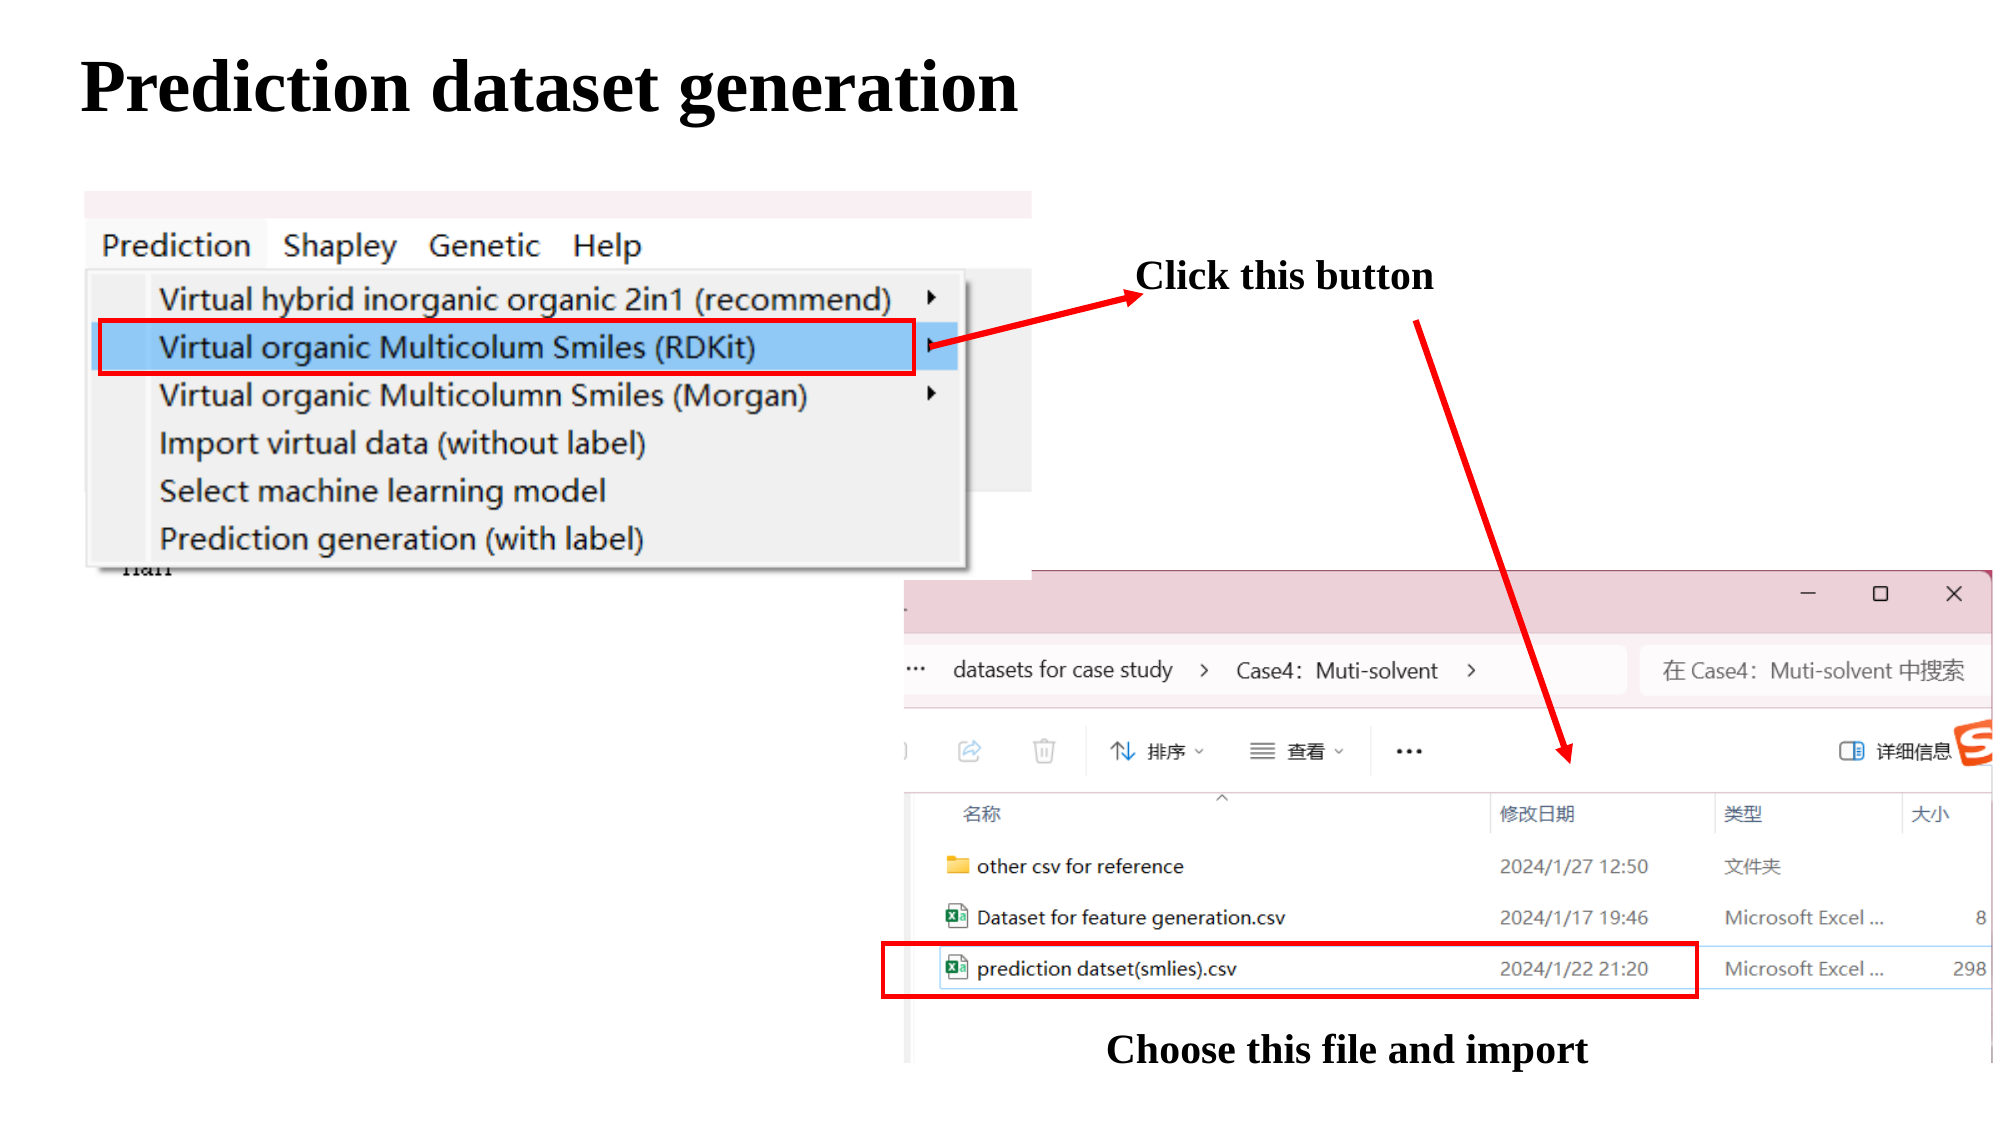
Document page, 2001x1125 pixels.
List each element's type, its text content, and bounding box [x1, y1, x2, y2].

text_box [882, 943, 903, 998]
picture [84, 191, 1993, 1063]
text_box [929, 293, 1144, 347]
text_box Choose this file and import [847, 1014, 1848, 1079]
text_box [1415, 320, 1571, 764]
text_box Click this button [1032, 240, 1790, 306]
title Prediction dataset generation [64, 29, 1790, 146]
